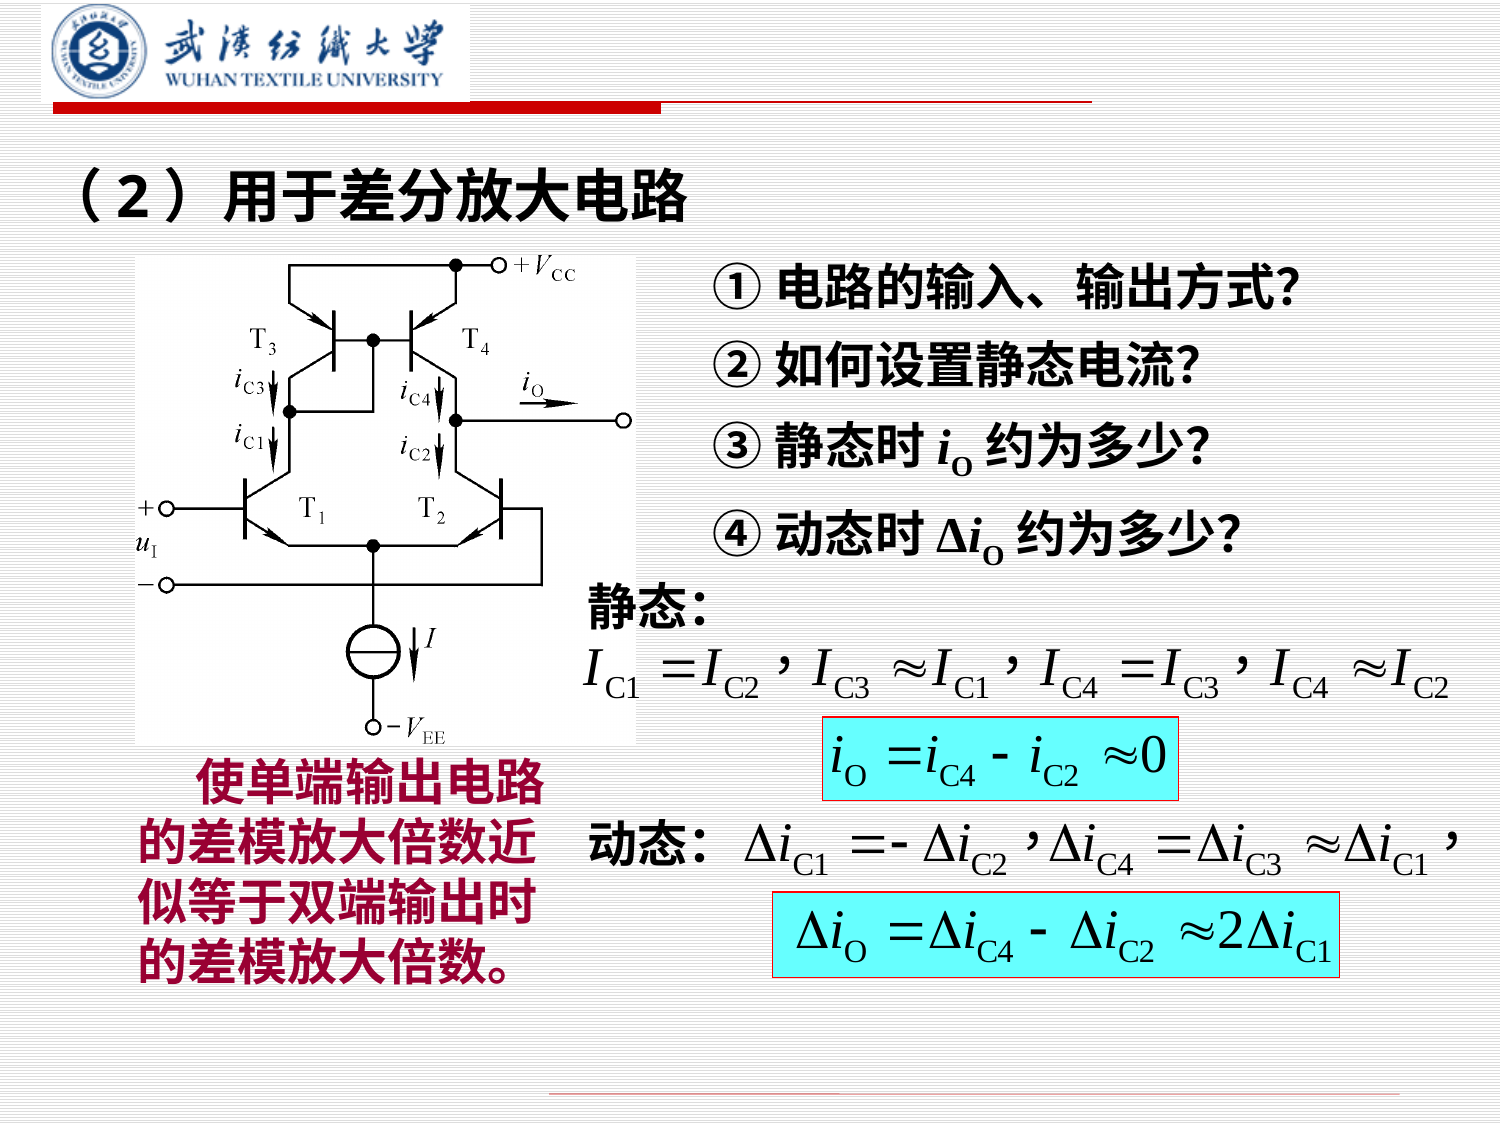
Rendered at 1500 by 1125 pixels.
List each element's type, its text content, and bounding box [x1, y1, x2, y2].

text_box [572, 630, 1461, 713]
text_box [822, 721, 1179, 801]
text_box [772, 892, 1340, 977]
text_box 静态： [641, 567, 786, 628]
text_box 使单端输出电路的差模放大倍数近似等于双端输出时的差模放大倍数。 [123, 742, 599, 998]
text_box 动态： [573, 805, 733, 881]
text_box ①电路的输入、输出方式？ ②如何设置静态电流？ ③静态时iO约为多少？ ④动态时ΔiO约为多少？ [698, 230, 1349, 579]
title （2）用于差分放大电路 [29, 148, 793, 237]
picture [41, 4, 470, 102]
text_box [135, 255, 636, 744]
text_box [735, 805, 1464, 890]
